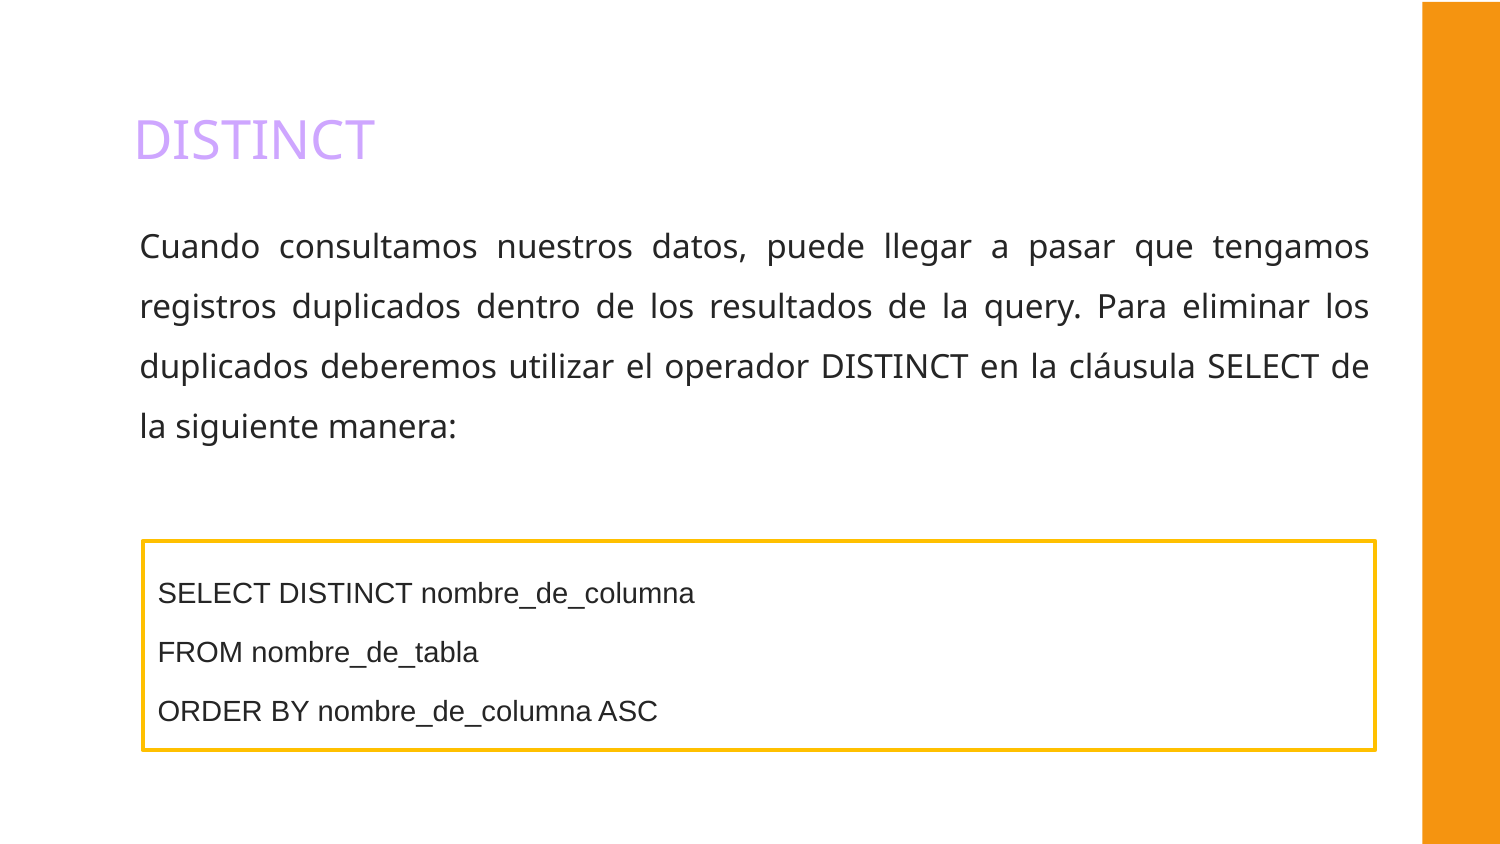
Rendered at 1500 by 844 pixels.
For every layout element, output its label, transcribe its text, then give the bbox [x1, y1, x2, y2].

text_box SELECT DISTINCT nombre_de_columna FROM nombre_de_tabla ORDER BY nombre_de_columna ASC [142, 540, 1376, 751]
text_box Cuando consultamos nuestros datos, puede llegar a pasar que tengamos registros duplicados dentro de los resultados de la query. Para eliminar los duplicados deberemos utilizar el operador DISTINCT en la cláusula SELECT de la siguiente manera: [124, 198, 1387, 513]
text_box DISTINCT [118, 90, 1342, 226]
text_box [1422, 1, 1500, 844]
